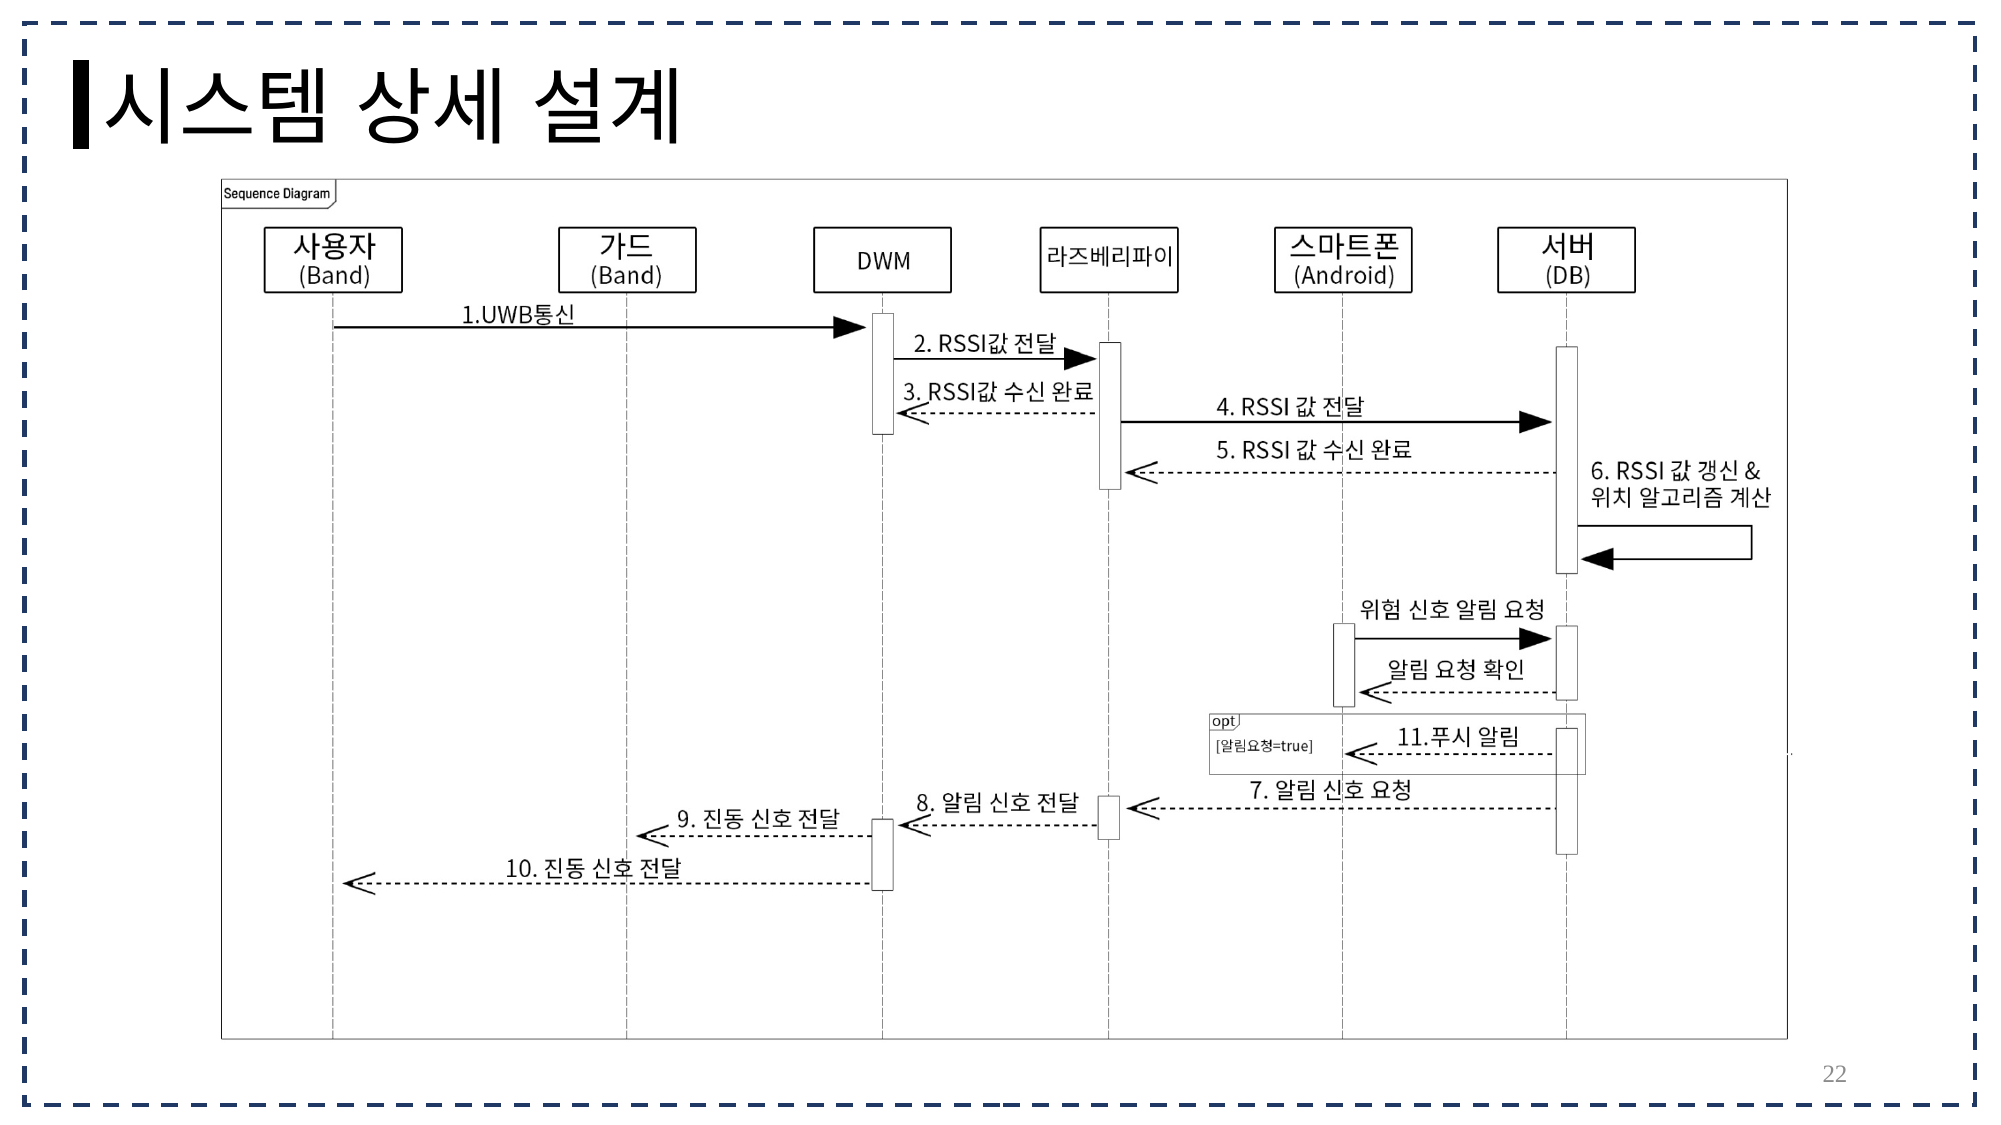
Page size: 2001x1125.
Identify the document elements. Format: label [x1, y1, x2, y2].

picture [199, 162, 1801, 1064]
text_box [23, 22, 1976, 1106]
